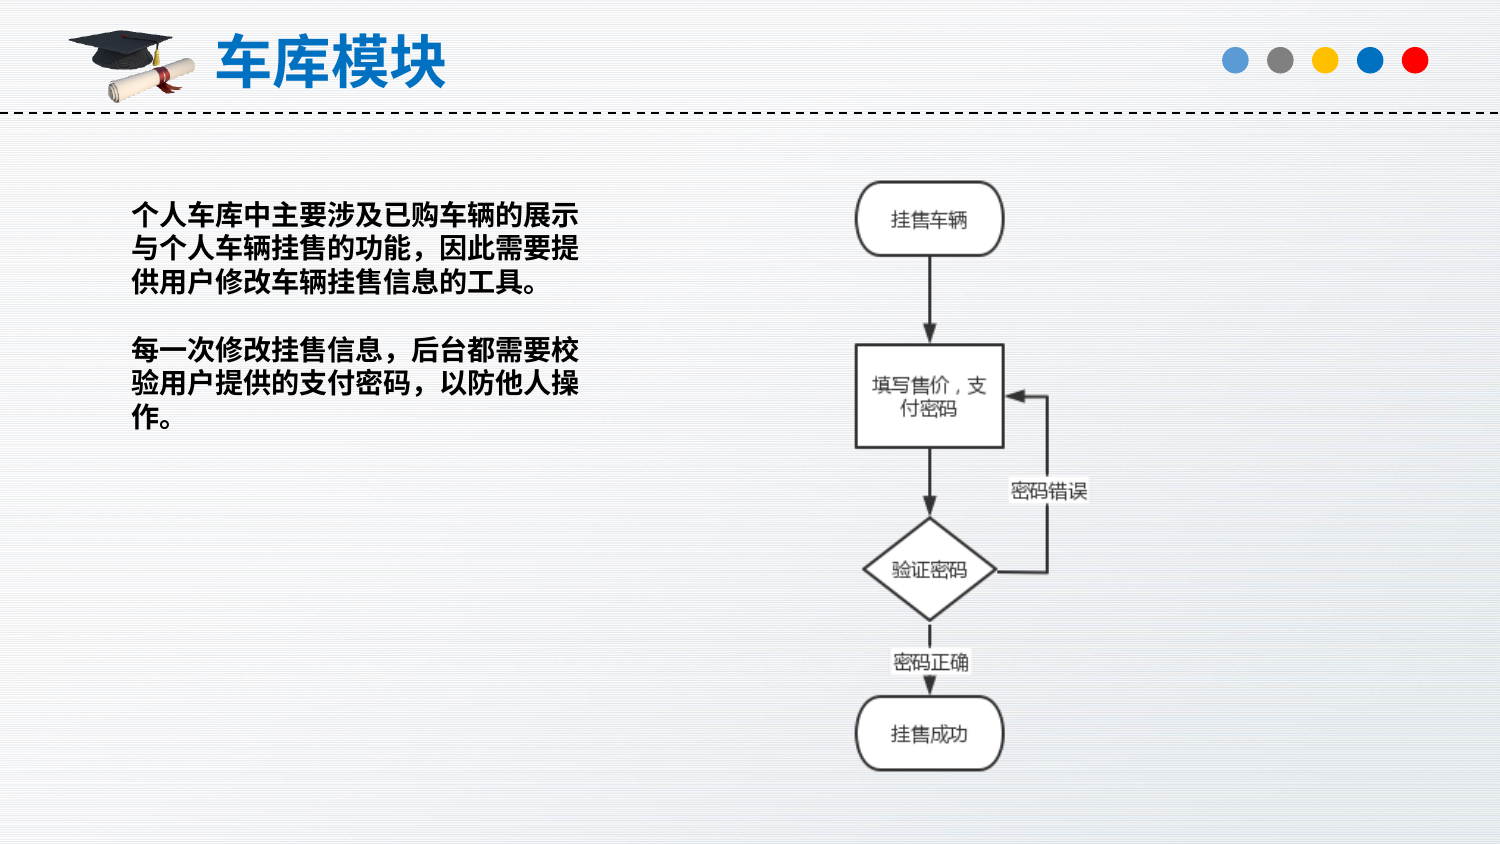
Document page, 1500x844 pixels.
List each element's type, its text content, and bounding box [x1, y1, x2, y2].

text_box 个人车库中主要涉及已购车辆的展示与个人车辆挂售的功能，因此需要提供用户修改车辆挂售信息的工具。 每一次修改挂售信息，后台都需要校验用户提供的支付密码，以防他人操作。 [116, 189, 595, 441]
text_box [1400, 45, 1430, 75]
text_box 车库模块 [201, 17, 787, 102]
picture [0, 0, 1500, 844]
text_box [1310, 45, 1340, 75]
text_box [1221, 45, 1250, 75]
text_box [1355, 45, 1385, 75]
text_box [1266, 45, 1295, 75]
